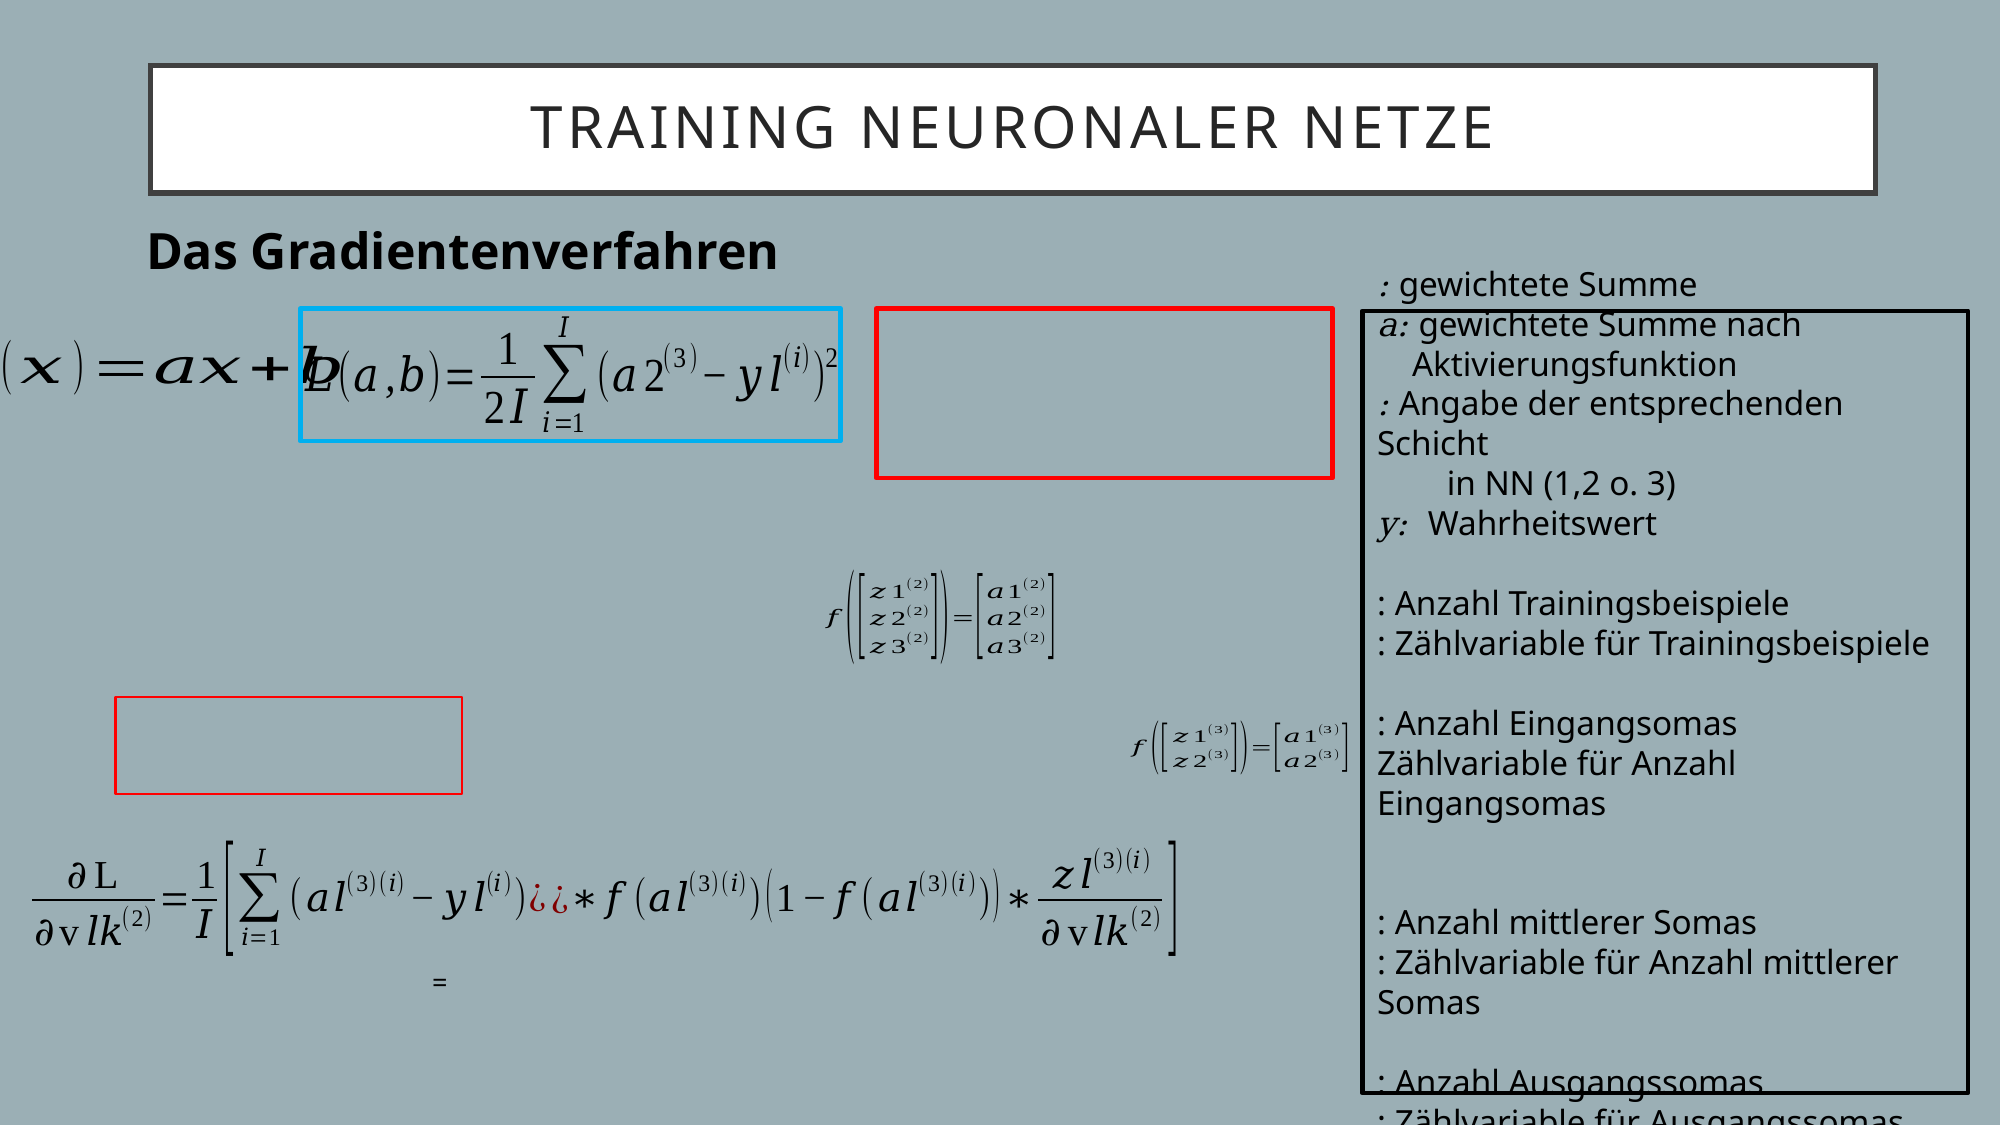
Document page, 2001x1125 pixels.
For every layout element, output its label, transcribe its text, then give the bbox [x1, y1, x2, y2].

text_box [12, 564, 1598, 815]
text_box Das Gradientenverfahren [131, 211, 795, 287]
text_box Training neuronaler Netze [150, 65, 1876, 193]
